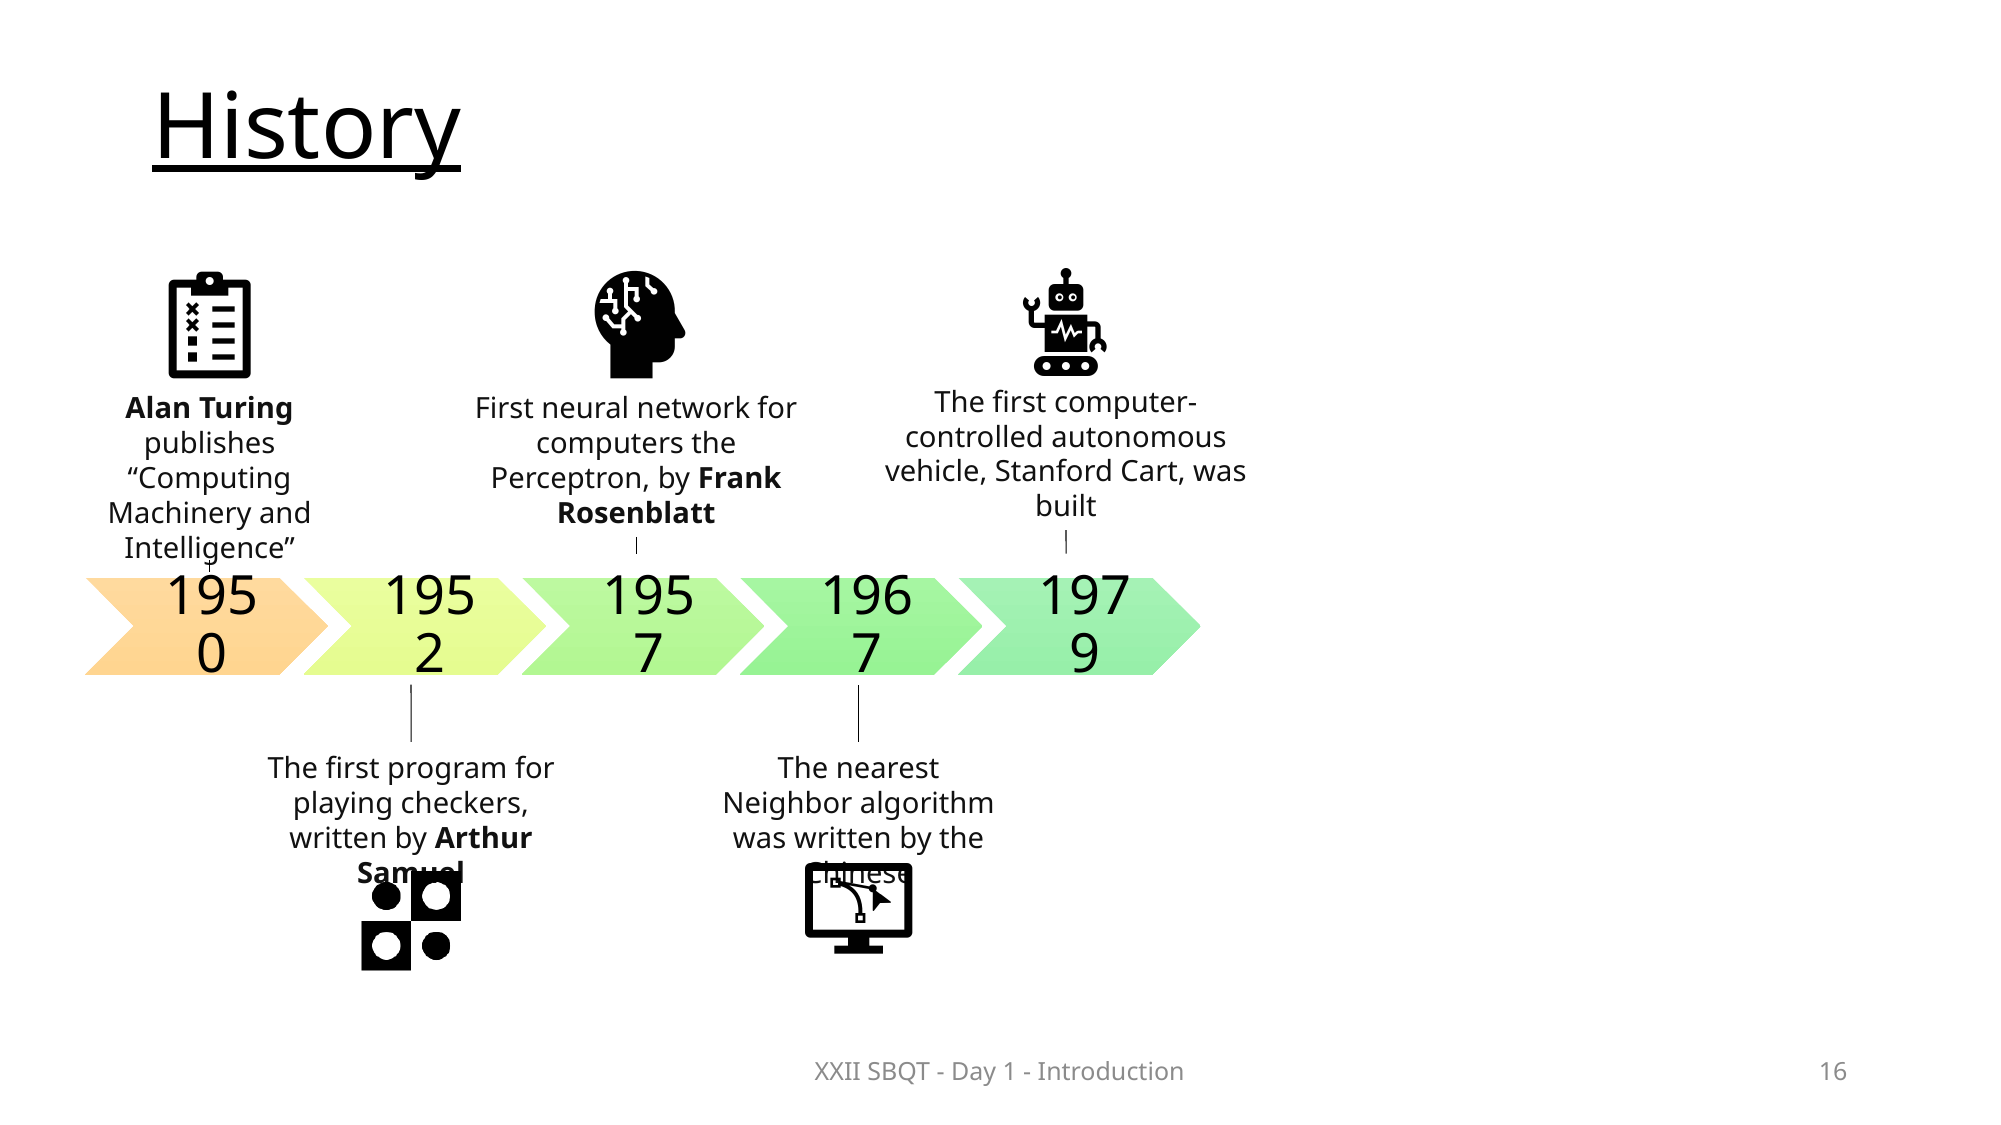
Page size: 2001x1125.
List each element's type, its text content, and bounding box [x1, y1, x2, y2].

slide_number 16 [1412, 1042, 1863, 1103]
footer XXII SBQT - Day 1 - Introduction [662, 1042, 1338, 1103]
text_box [447, 261, 825, 554]
title History [137, 59, 1863, 198]
text_box 1979 [958, 577, 1201, 675]
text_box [695, 684, 1022, 971]
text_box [247, 684, 575, 998]
text_box 1967 [740, 577, 983, 675]
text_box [46, 261, 373, 561]
text_box 1952 [303, 577, 547, 675]
text_box 1957 [521, 577, 765, 675]
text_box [863, 259, 1269, 554]
text_box 1950 [85, 577, 328, 675]
